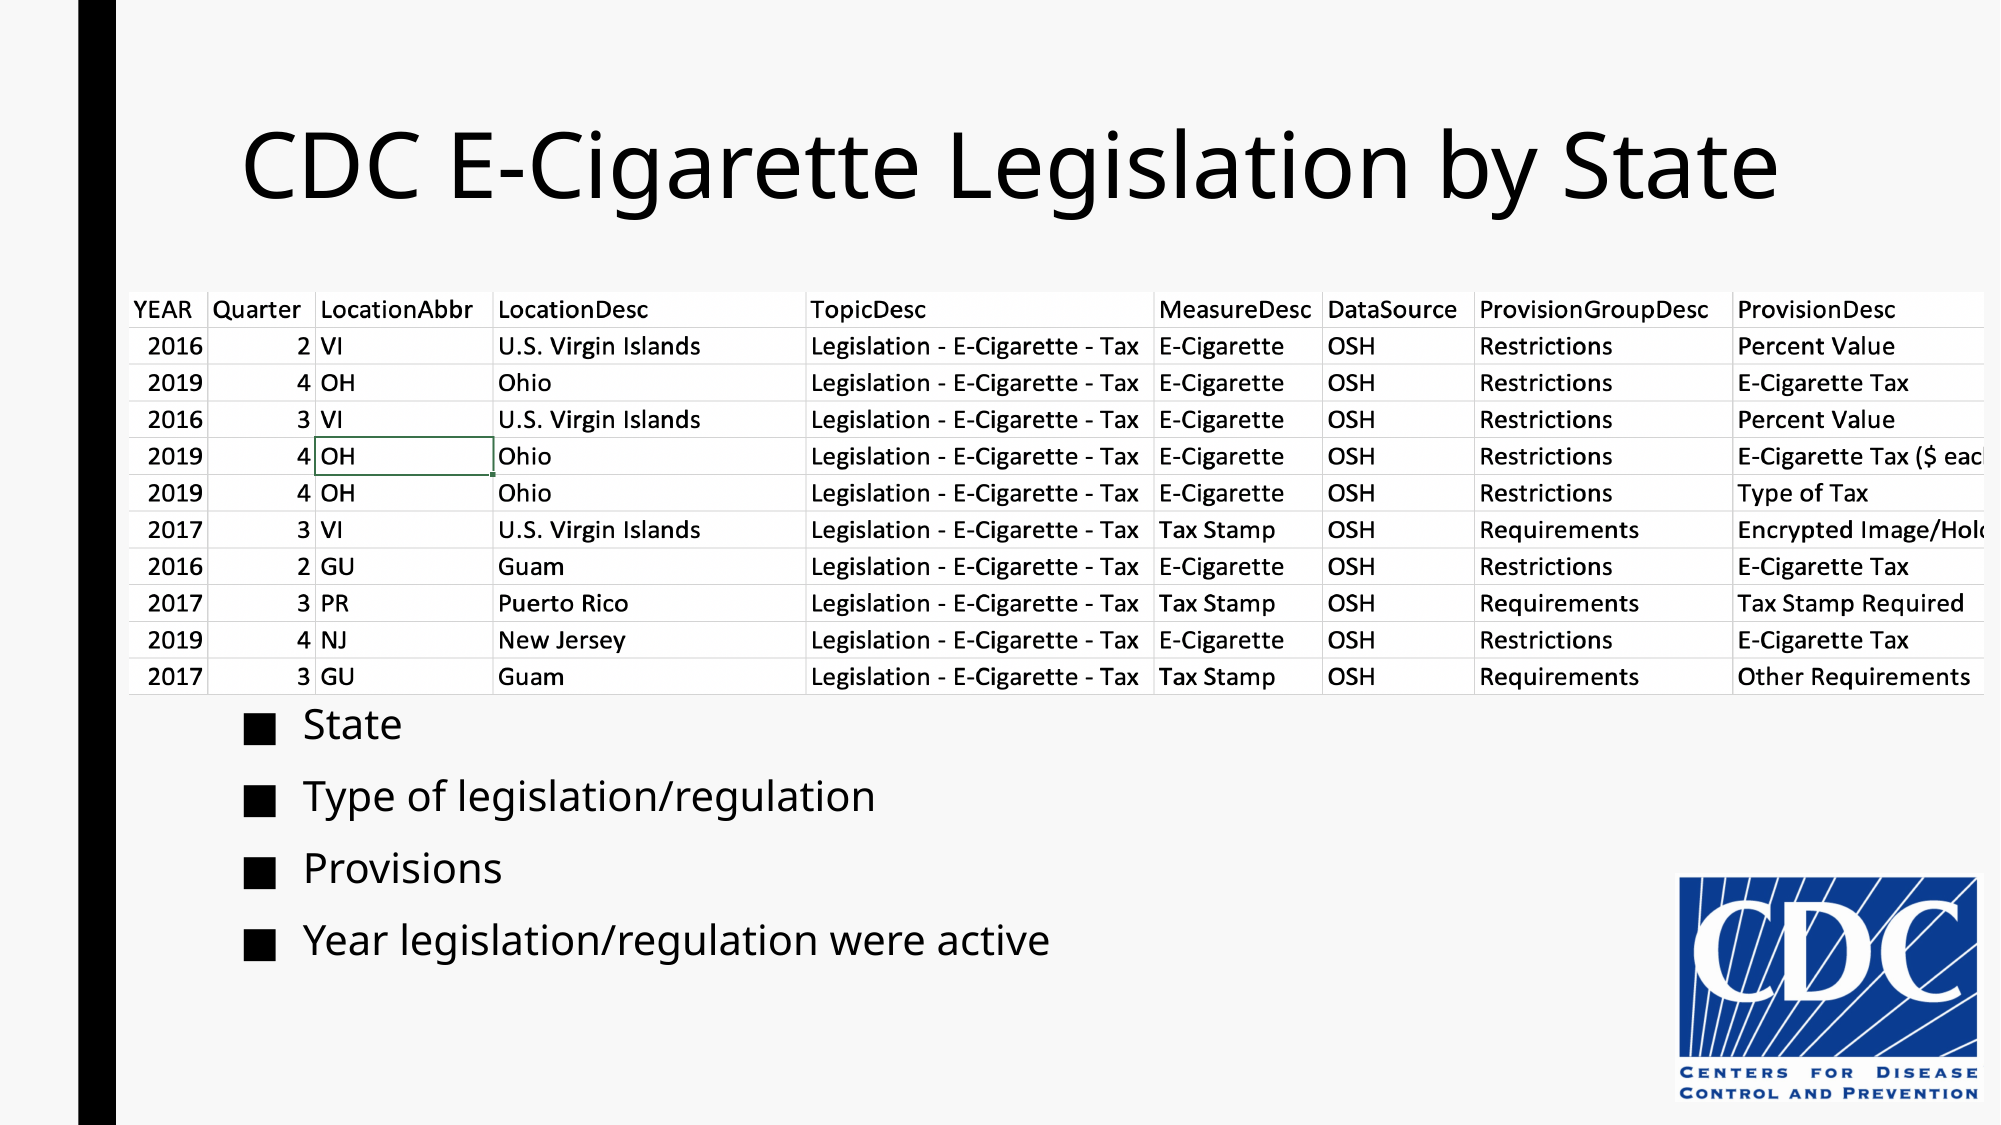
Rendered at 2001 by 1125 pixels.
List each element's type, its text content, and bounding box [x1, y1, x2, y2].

picture [1675, 873, 1984, 1102]
list State Type of legislation/regulation Provisions Year legislation/regulation were active [225, 695, 1800, 988]
title CDC E-Cigarette Legislation by State [225, 112, 1800, 292]
picture [129, 292, 1984, 695]
